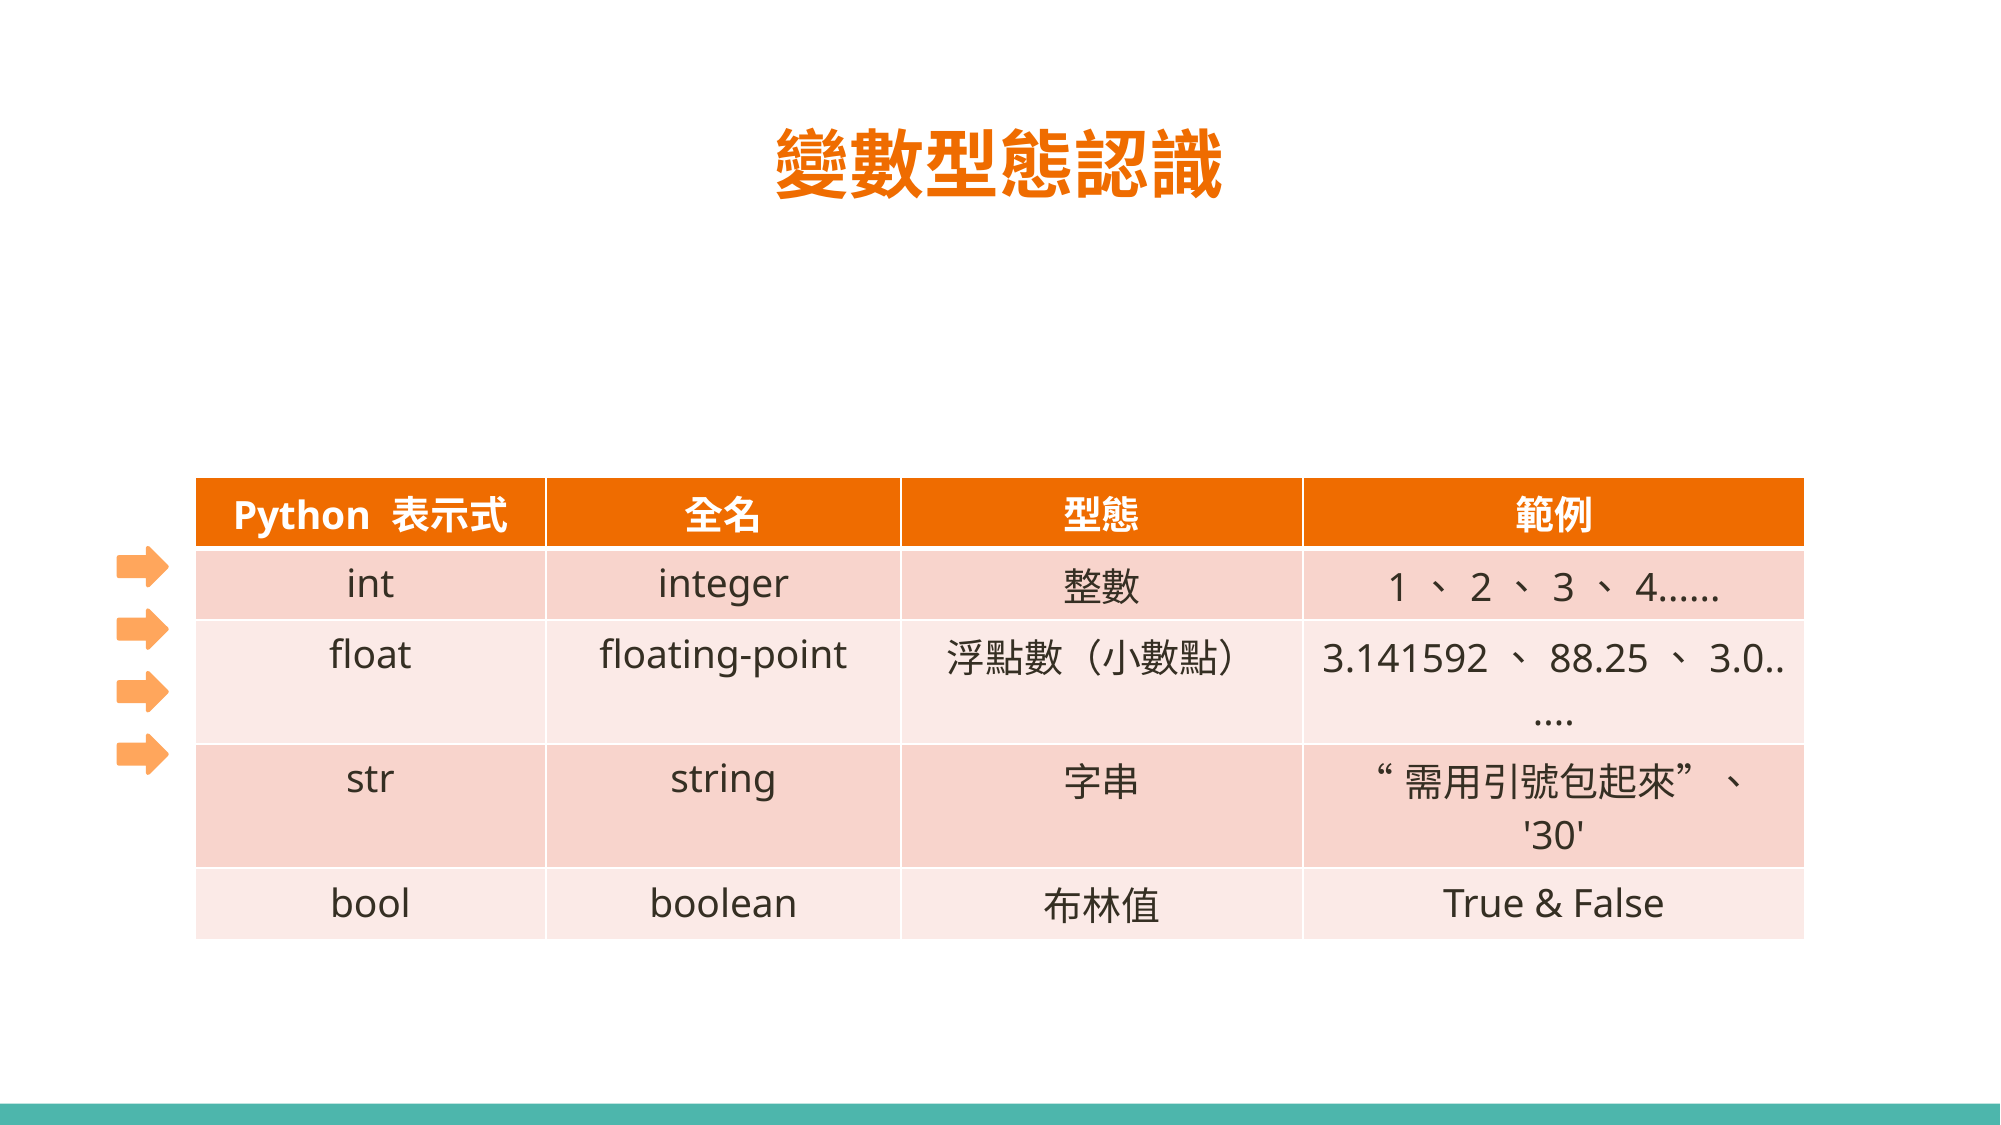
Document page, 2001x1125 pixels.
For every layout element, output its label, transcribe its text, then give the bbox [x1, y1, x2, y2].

table_cell int [196, 551, 545, 619]
table_cell bool [196, 869, 545, 939]
text_box [116, 608, 169, 650]
table_cell 1、2、3、4...... [1304, 551, 1804, 619]
table_cell float [196, 621, 545, 743]
table_cell True & False [1304, 869, 1804, 939]
table_cell str [196, 745, 545, 867]
table_cell 3.141592、88.25、3.0...... [1304, 621, 1804, 743]
table_header 範例 [1304, 478, 1804, 546]
table_header 型態 [902, 478, 1302, 546]
table_header 全名 [547, 478, 900, 546]
table_cell 浮點數（小數點） [902, 621, 1302, 743]
table_cell string [547, 745, 900, 867]
text_box [116, 733, 169, 775]
text_box [116, 670, 169, 713]
table_cell boolean [547, 869, 900, 939]
title 變數型態認識 [68, 97, 1932, 252]
table_cell 字串 [902, 745, 1302, 867]
table_cell 布林值 [902, 869, 1302, 939]
table_cell “需用引號包起來”、 '30' [1304, 745, 1804, 867]
text_box [116, 545, 169, 588]
table_header Python 表示式 [196, 478, 545, 546]
table_cell 整數 [902, 551, 1302, 619]
table_cell integer [547, 551, 900, 619]
table_cell floating-point [547, 621, 900, 743]
